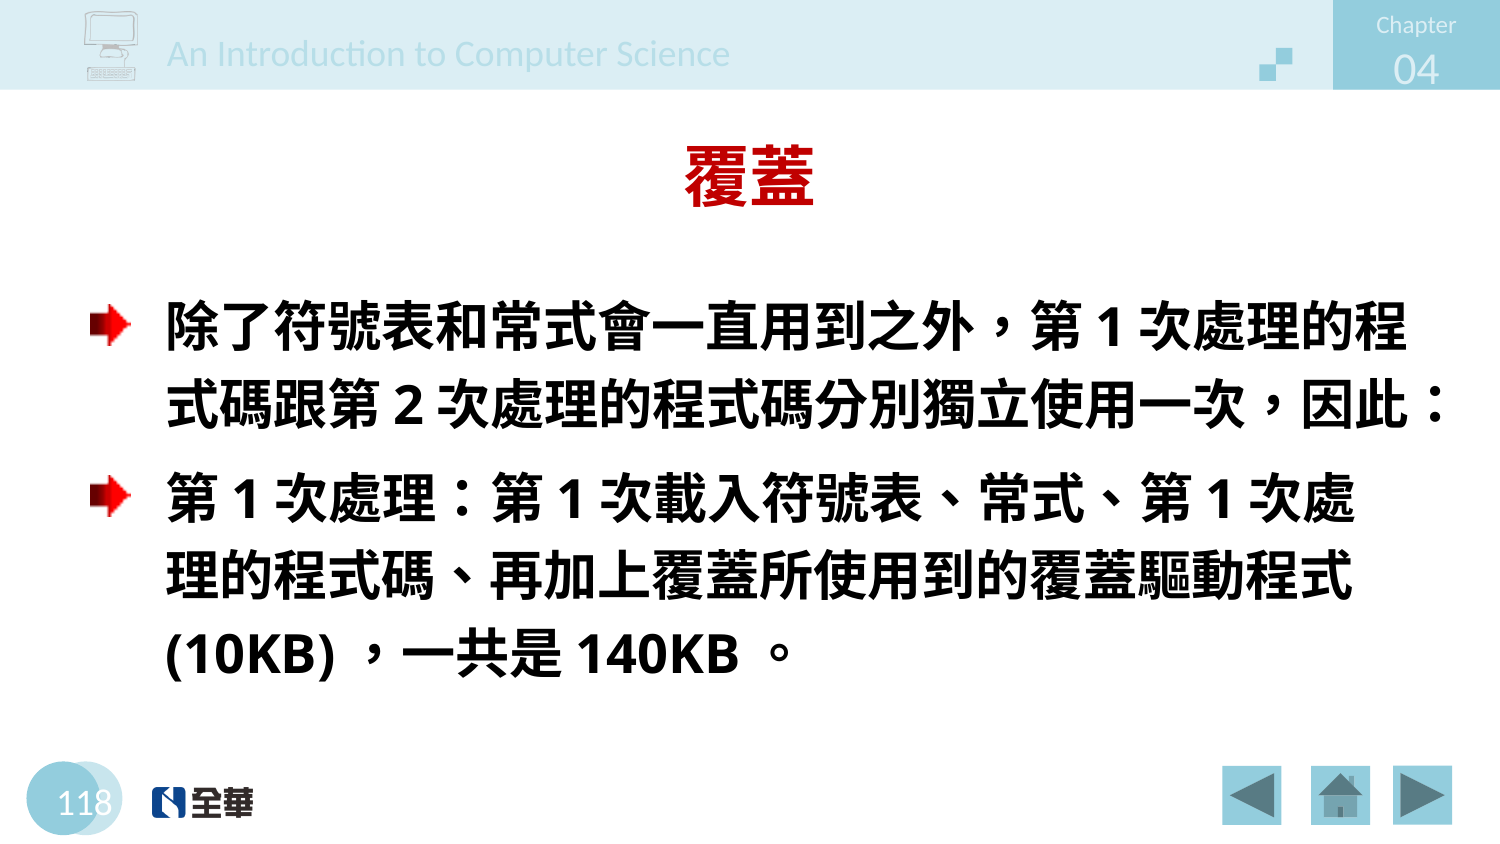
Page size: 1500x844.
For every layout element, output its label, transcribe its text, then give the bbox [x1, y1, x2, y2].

picture [90, 475, 131, 517]
picture [90, 304, 131, 346]
title 覆蓋 [75, 104, 1425, 245]
picture [84, 11, 138, 81]
list 除了符號表和常式會一直用到之外，第1次處理的程式碼跟第2次處理的程式碼分別獨立使用一次，因此： 第1次處理：第1次載入符號表、常式、第1次處理的程式碼、再加上覆蓋所使用到的覆蓋驅動程式(10KB)，一共是140KB。 [75, 272, 1425, 754]
picture [152, 787, 253, 818]
